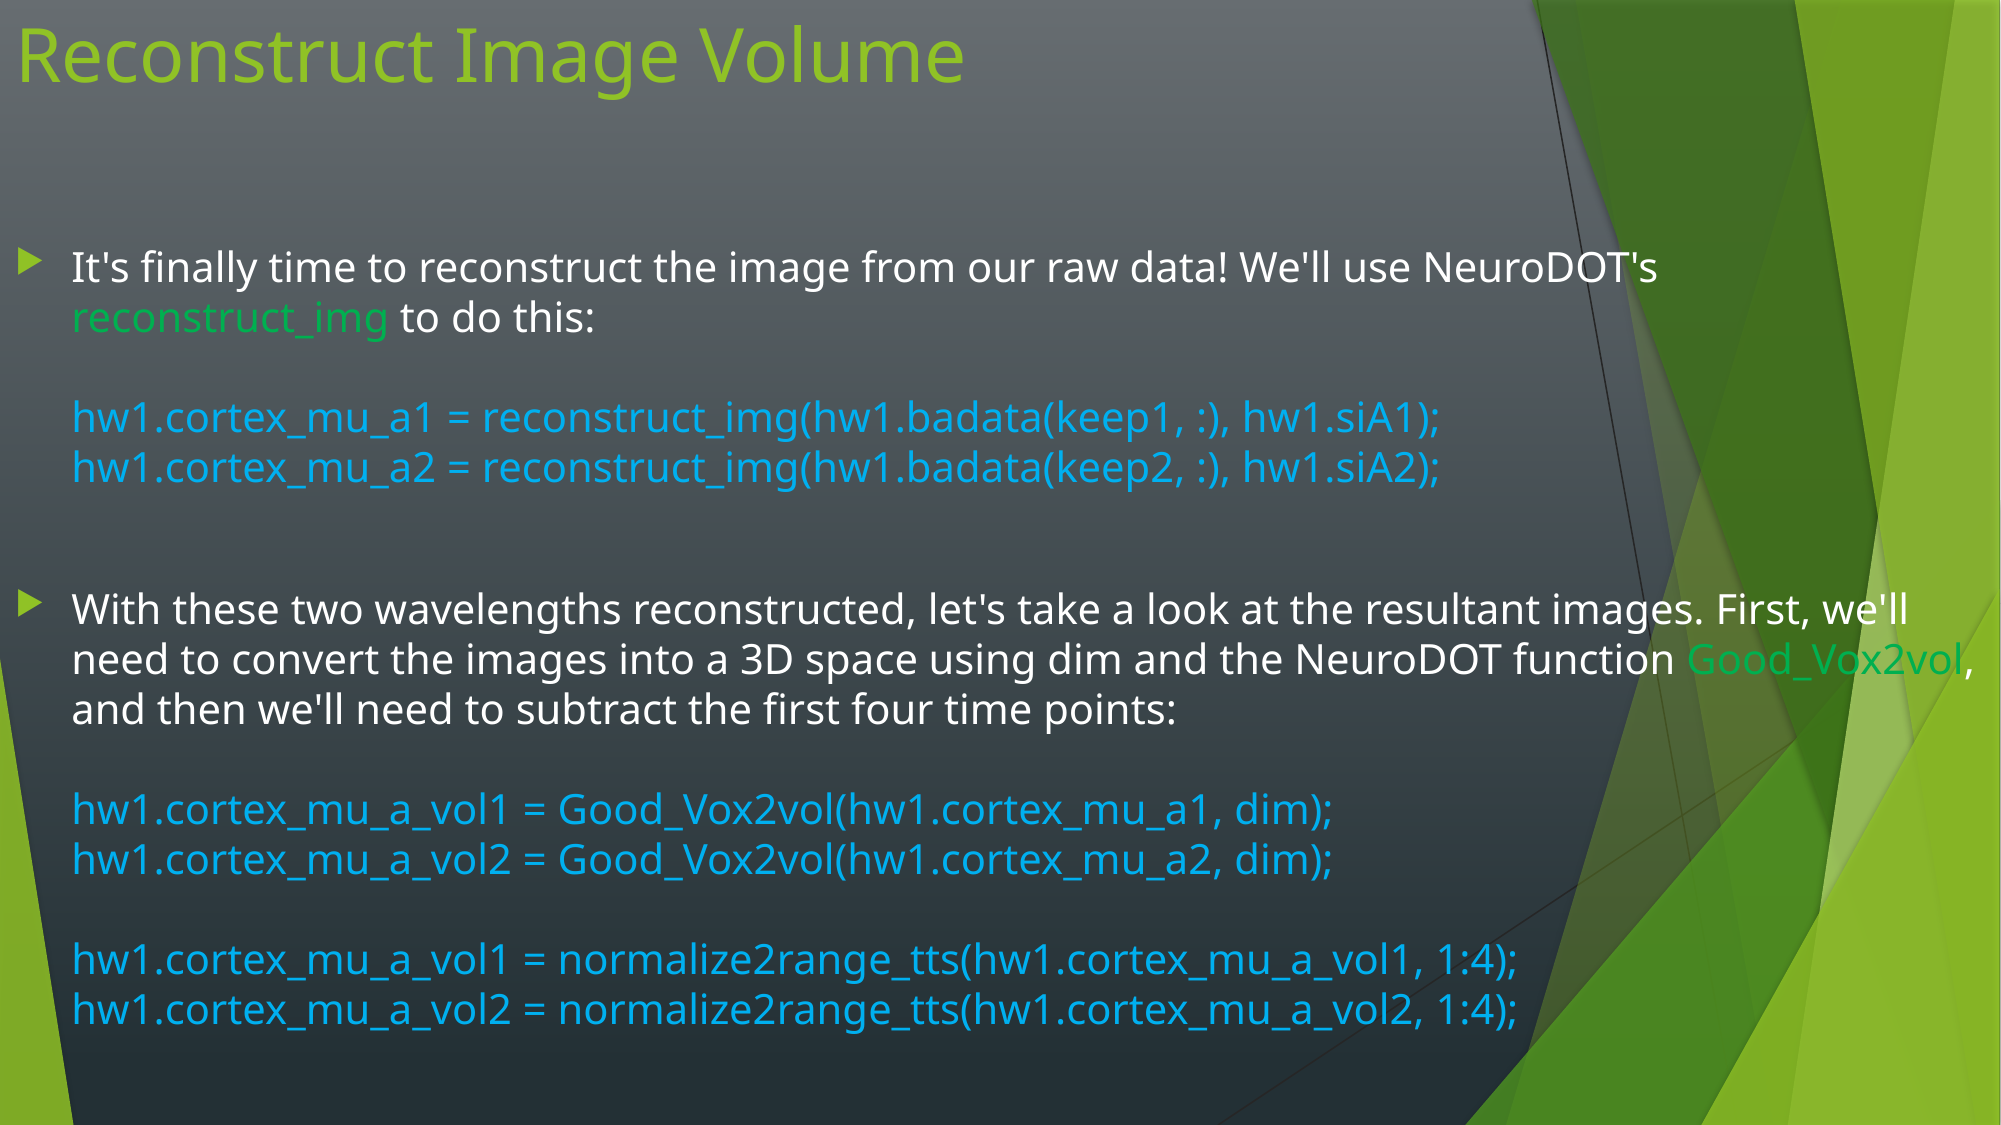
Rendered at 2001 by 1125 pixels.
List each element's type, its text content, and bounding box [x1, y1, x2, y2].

list It's finally time to reconstruct the image from our raw data! We'll use NeuroDOT's reconstruct_img to do this: hw1.cortex_mu_a1 = reconstruct_img(hw1.badata(keep1, :), hw1.siA1); hw1.cortex_mu_a2 = reconstruct_img(hw1.badata(keep2, :), hw1.siA2); With these two wavelengths reconstructed, let's take a look at the resultant images. First, we'll need to convert the images into a 3D space using dim and the NeuroDOT function Good_Vox2vol, and then we'll need to subtract the first four time points: hw1.cortex_mu_a_vol1 = Good_Vox2vol(hw1.cortex_mu_a1, dim); hw1.cortex_mu_a_vol2 = Good_Vox2vol(hw1.cortex_mu_a2, dim); hw1.cortex_mu_a_vol1 = normalize2range_tts(hw1.cortex_mu_a_vol1, 1:4); hw1.cortex_mu_a_vol2 = normalize2range_tts(hw1.cortex_mu_a_vol2, 1:4); [0, 233, 2000, 1069]
title Reconstruct Image Volume [0, 0, 1411, 217]
